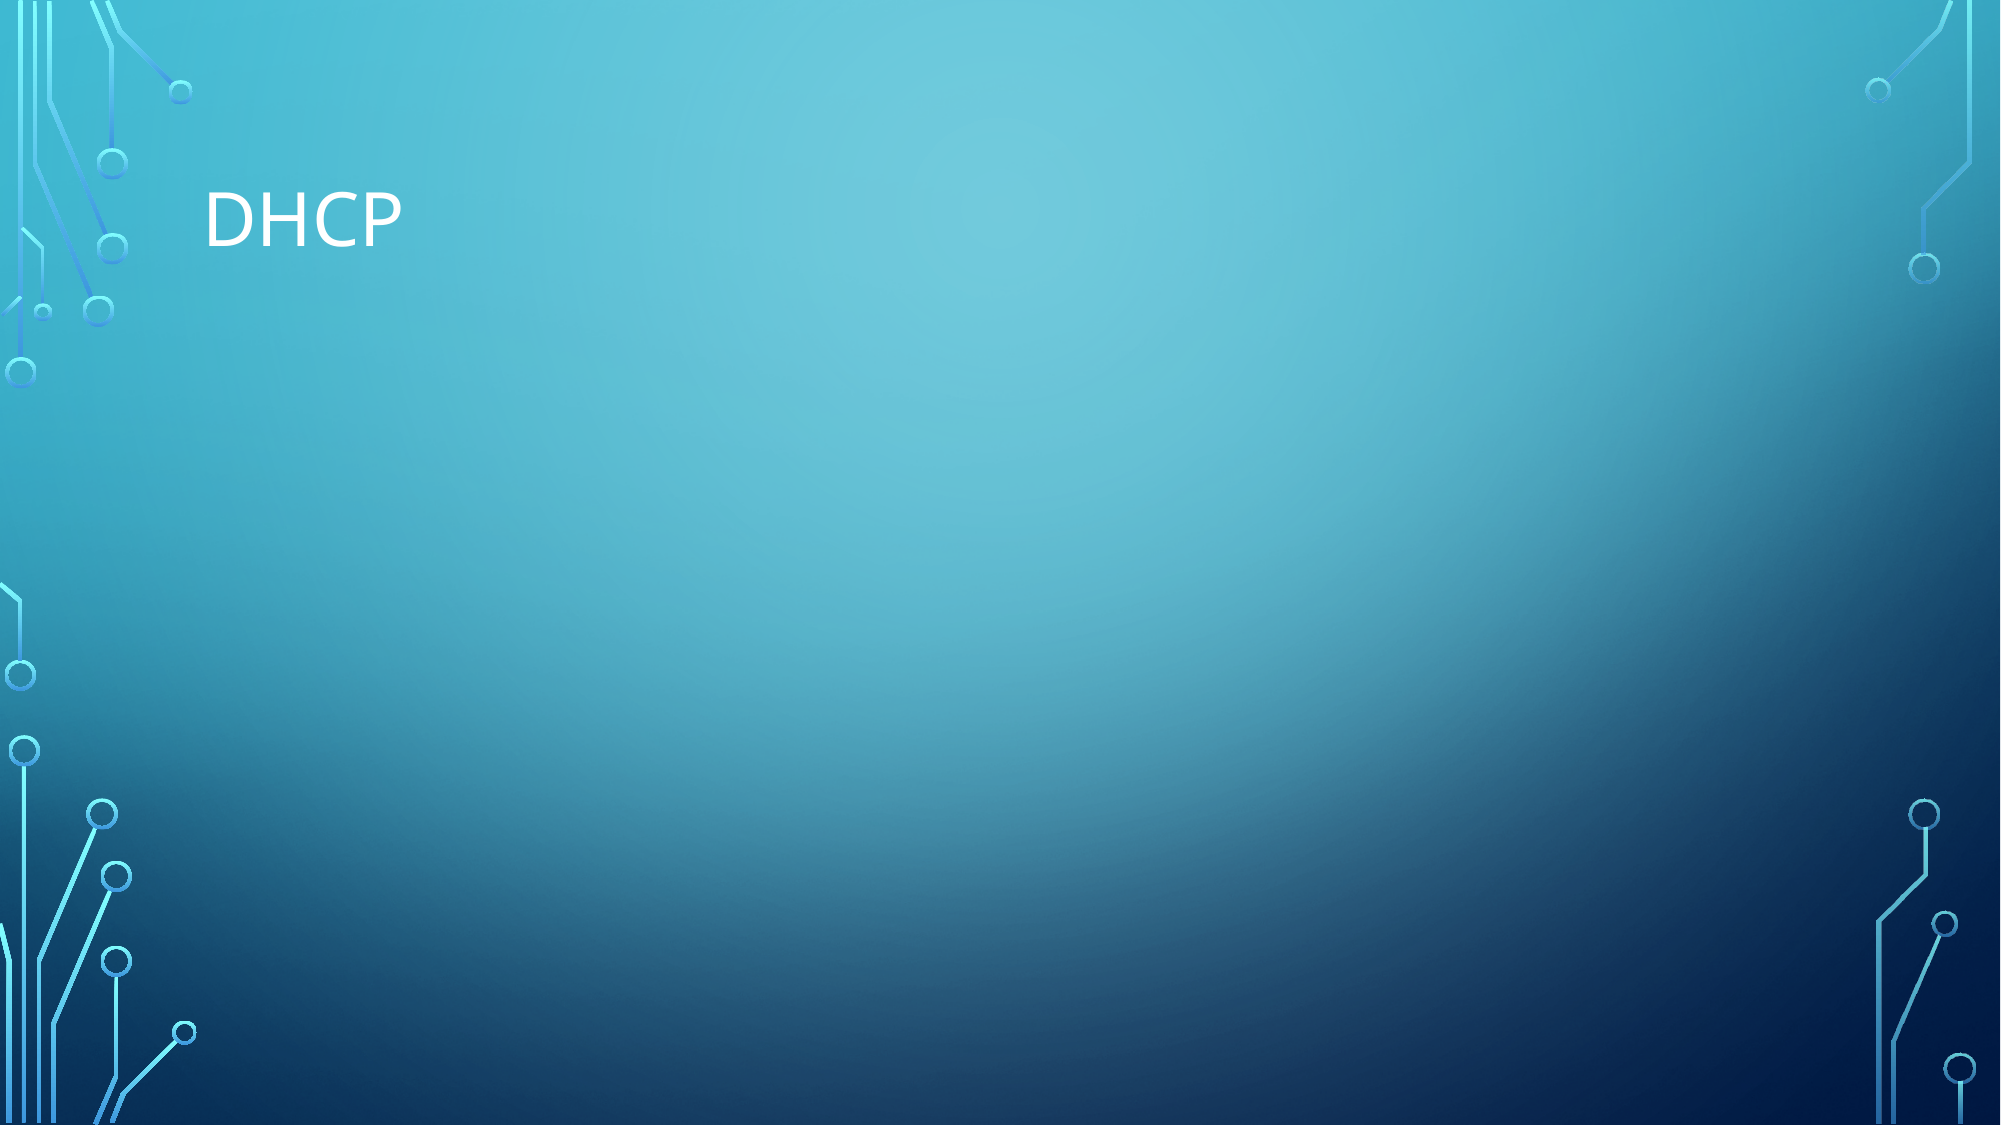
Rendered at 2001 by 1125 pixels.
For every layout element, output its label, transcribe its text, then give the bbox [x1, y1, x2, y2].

title dhcp [187, 101, 1813, 344]
